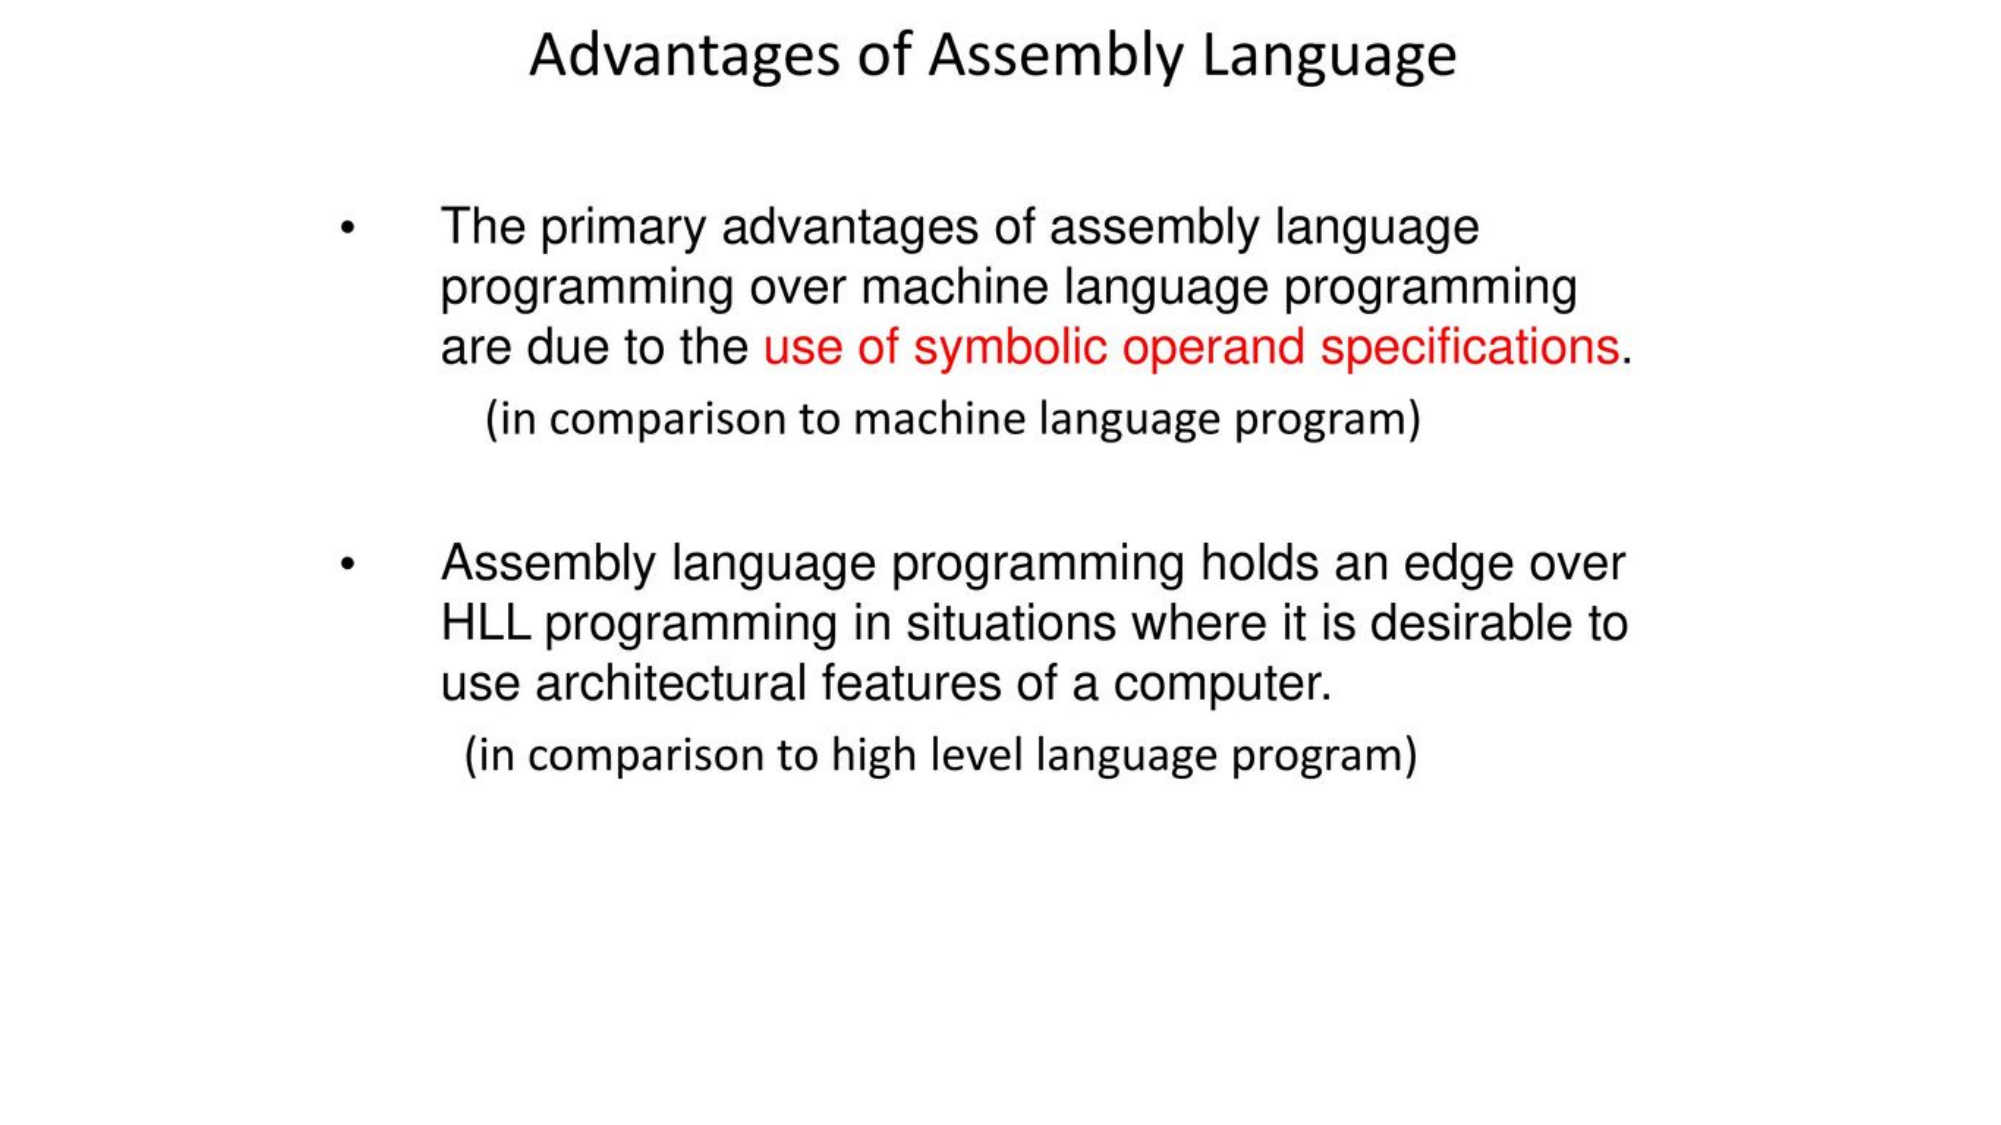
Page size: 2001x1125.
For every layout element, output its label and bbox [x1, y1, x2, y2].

picture [249, 0, 1750, 1125]
